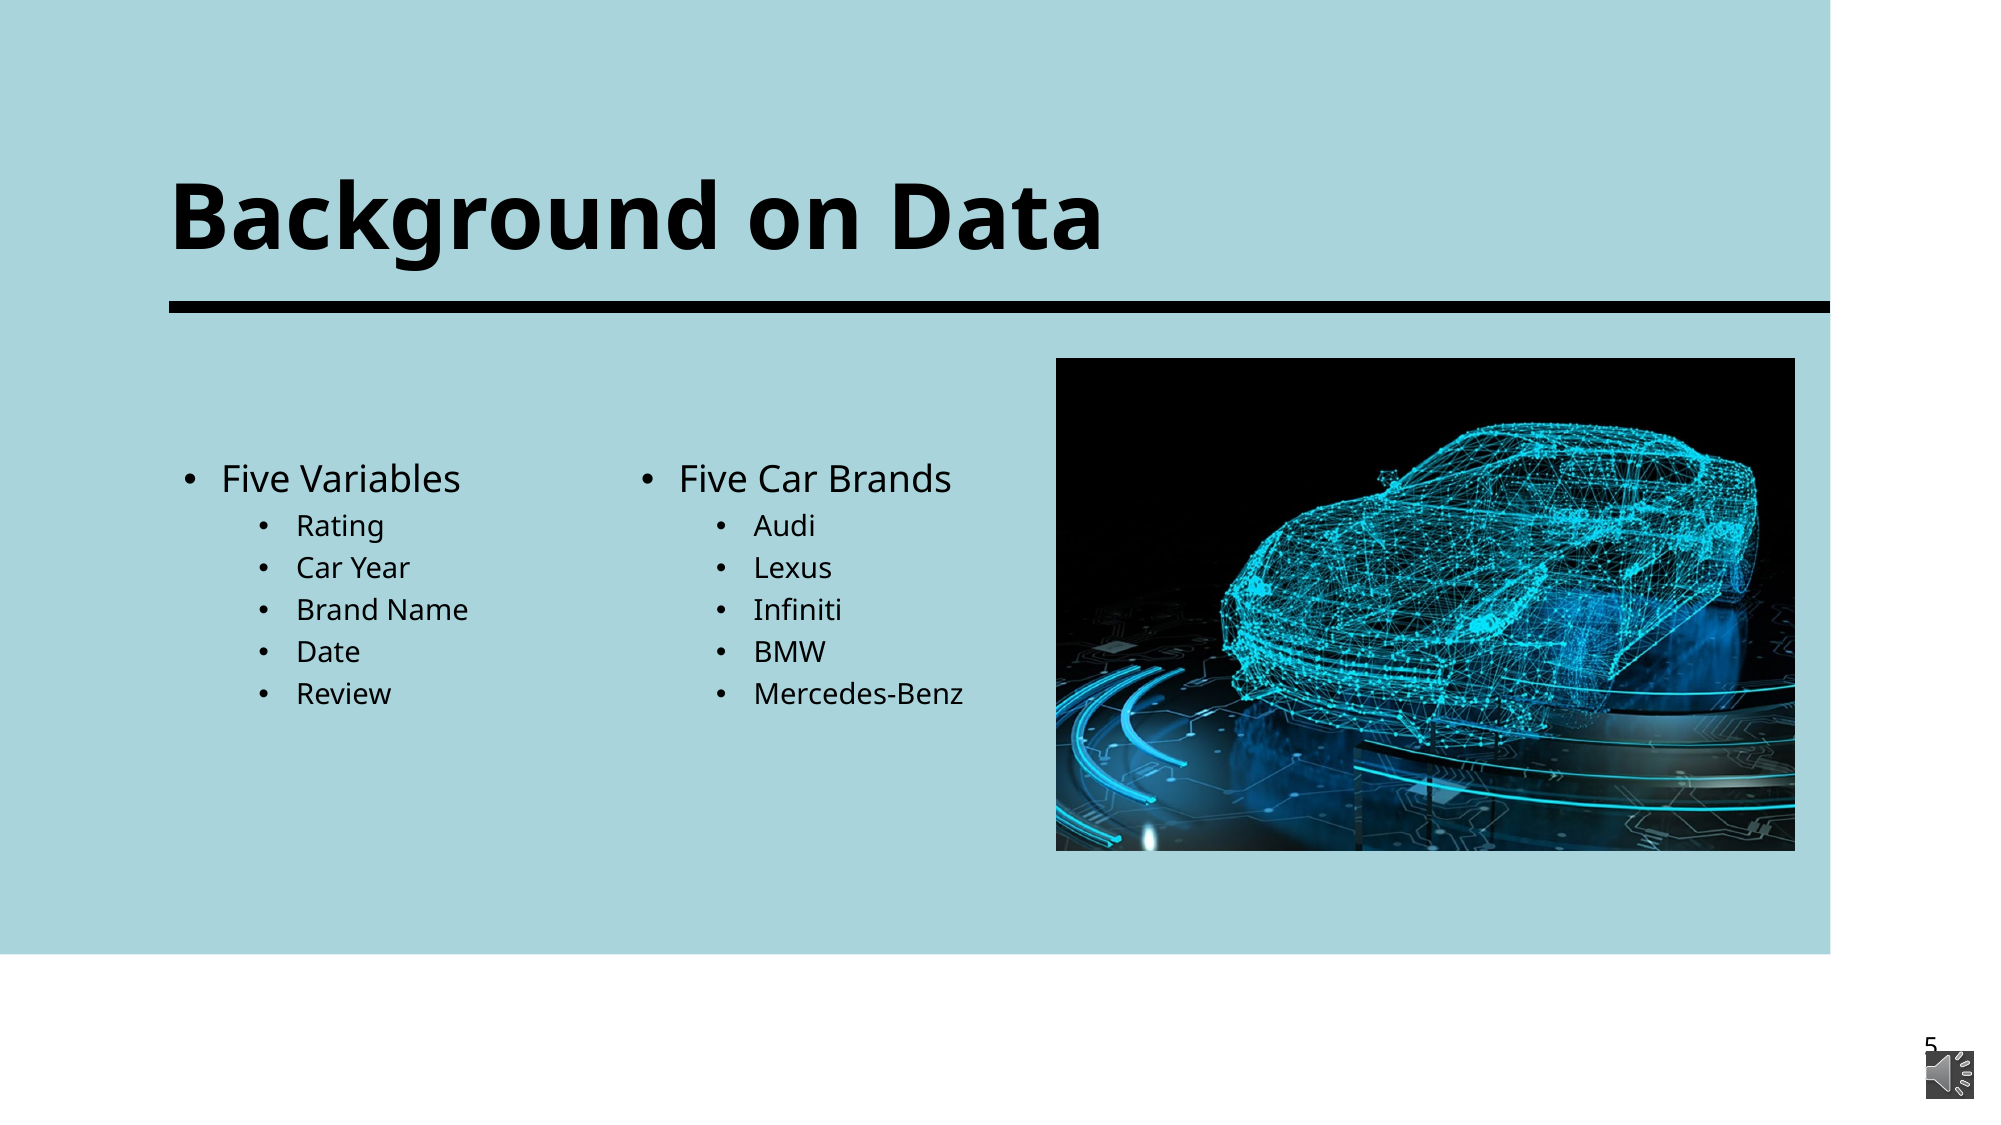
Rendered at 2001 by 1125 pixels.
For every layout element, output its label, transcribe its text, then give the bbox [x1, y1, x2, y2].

slide_number 5 [1885, 1032, 1954, 1063]
text_box Five Car Brands Audi Lexus Infiniti BMW Mercedes-Benz [626, 453, 1042, 797]
picture [1516, 843, 1537, 851]
picture [1113, 674, 1132, 683]
picture [1056, 358, 1795, 851]
picture [1549, 847, 1567, 851]
picture [1924, 1049, 1976, 1100]
title Background on Data [168, 163, 1450, 270]
text_box Five Variables Rating Car Year Brand Name Date Review [168, 452, 542, 757]
